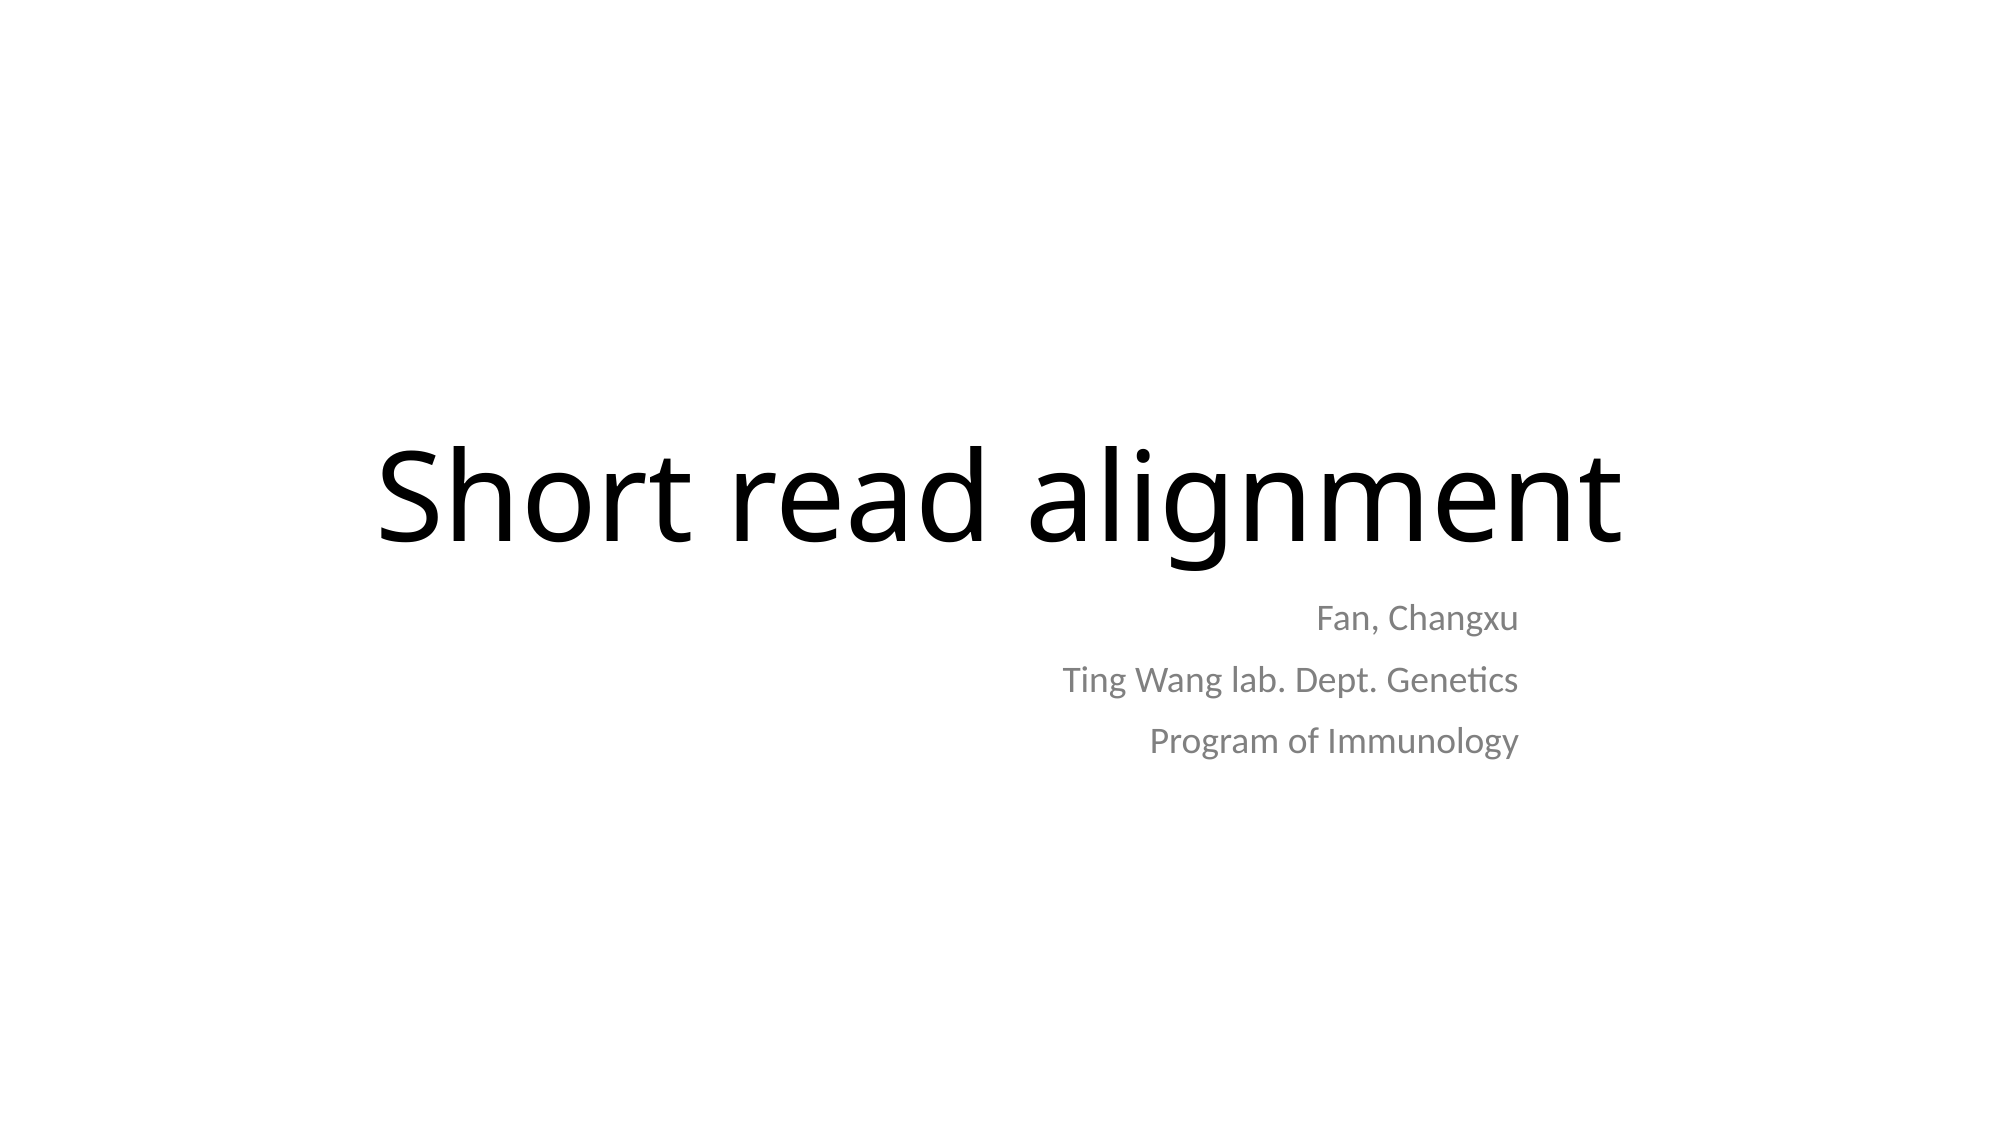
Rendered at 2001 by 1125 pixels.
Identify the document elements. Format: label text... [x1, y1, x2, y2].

title Short read alignment [249, 184, 1750, 576]
subtitle Fan, Changxu Ting Wang lab. Dept. Genetics Program of Immunology [249, 590, 1535, 863]
